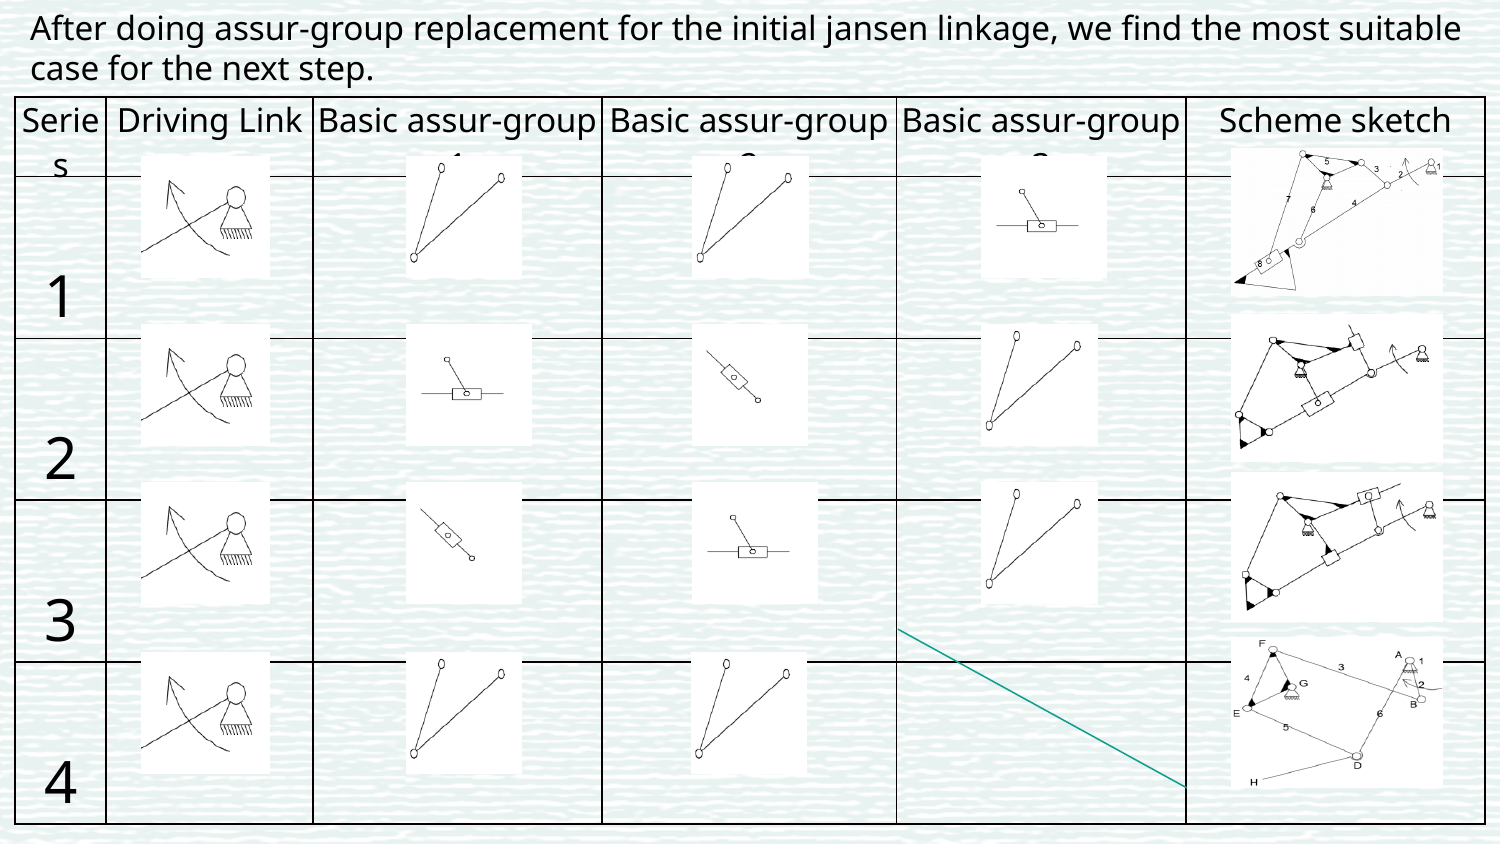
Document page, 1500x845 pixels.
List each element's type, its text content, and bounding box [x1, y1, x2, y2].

table_cell [603, 177, 896, 338]
picture [1230, 637, 1443, 789]
table_header Driving Link [107, 98, 312, 176]
table_cell [107, 663, 312, 823]
table_cell [603, 501, 896, 661]
picture [141, 482, 270, 604]
picture [405, 652, 522, 774]
picture [692, 482, 818, 605]
table_cell [107, 501, 312, 661]
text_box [897, 628, 1188, 789]
table_cell 1 [16, 177, 105, 338]
table_cell [314, 663, 601, 823]
picture [141, 155, 270, 278]
picture [405, 482, 522, 605]
table_cell [314, 339, 601, 499]
table_cell [897, 339, 1185, 499]
table_cell [1443, 339, 1484, 499]
table_cell 4 [16, 663, 105, 823]
table_cell [107, 339, 312, 499]
table_header Series [16, 98, 105, 176]
table_cell [1187, 501, 1484, 661]
table_header Scheme sketch [1187, 98, 1484, 176]
picture [692, 324, 809, 447]
table_cell [107, 177, 312, 338]
picture [1230, 314, 1443, 462]
table_cell [1187, 177, 1484, 338]
table_cell [603, 663, 896, 823]
table_cell [314, 177, 601, 338]
picture [691, 652, 808, 774]
table_cell [897, 796, 1185, 823]
table_header Basic assur-group 2 [603, 98, 896, 176]
picture [405, 155, 522, 278]
table_cell [1187, 663, 1484, 823]
text_box After doing assur-group replacement for the initial jansen linkage, we find the most suitable case for the next step. [15, 0, 1484, 95]
picture [692, 155, 809, 278]
picture [405, 324, 532, 446]
table_header Basic assur-group 3 [897, 98, 1185, 176]
table_cell 2 [16, 339, 105, 499]
picture [141, 324, 270, 446]
table_cell [897, 177, 1185, 338]
picture [981, 324, 1098, 447]
picture [141, 652, 270, 774]
table_cell [897, 501, 1185, 628]
table_header Basic assur-group 1 [314, 98, 601, 176]
table_cell 3 [16, 501, 105, 661]
picture [1230, 471, 1443, 623]
table_cell [1187, 339, 1229, 499]
table_cell [603, 339, 896, 499]
picture [981, 155, 1108, 278]
picture [981, 482, 1098, 605]
picture [1230, 148, 1443, 297]
table_cell [314, 501, 601, 661]
